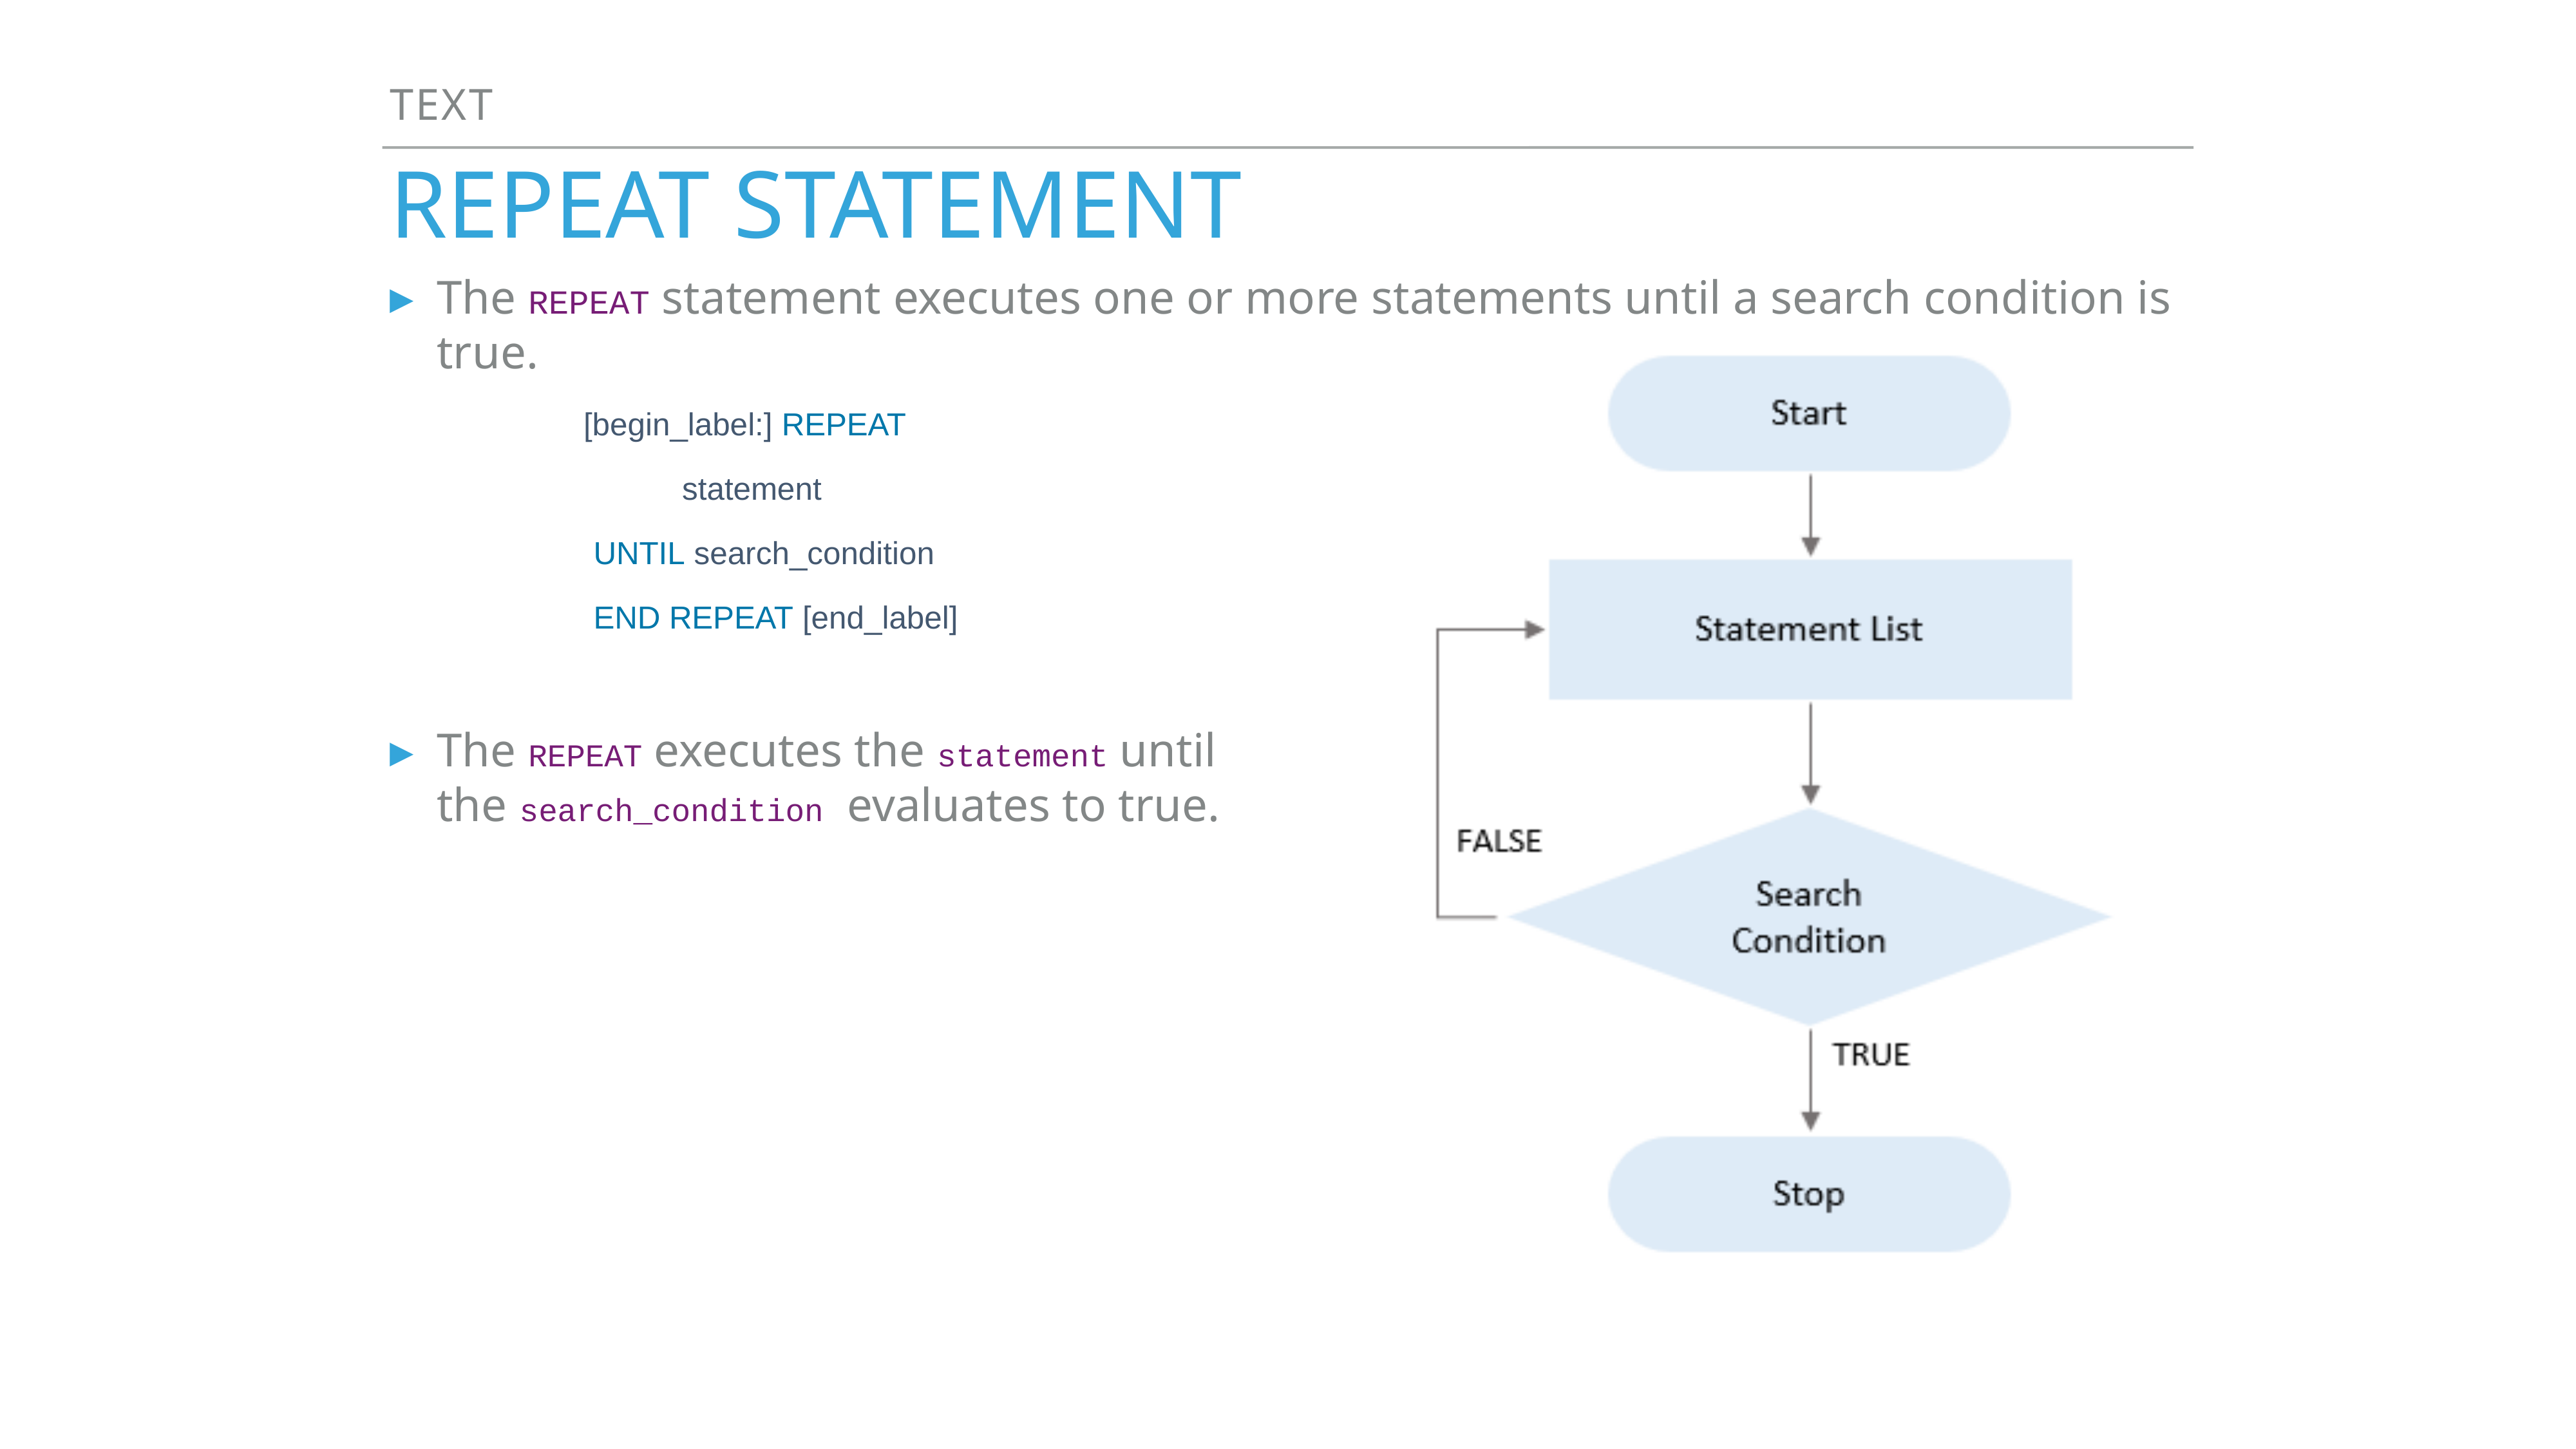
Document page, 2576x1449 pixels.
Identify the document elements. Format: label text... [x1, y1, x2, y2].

list The REPEAT statement executes one or more statements until a search condition is true. [begin_label:] REPEAT statement UNTIL search_condition END REPEAT [end_label] The REPEAT executes the statement until the search_condition evaluates to true. [382, 260, 2194, 1399]
picture [1395, 341, 2139, 1273]
title Repeat statement [382, 158, 2194, 260]
text_box [918, 782, 1341, 1320]
list Text [382, 67, 2043, 137]
